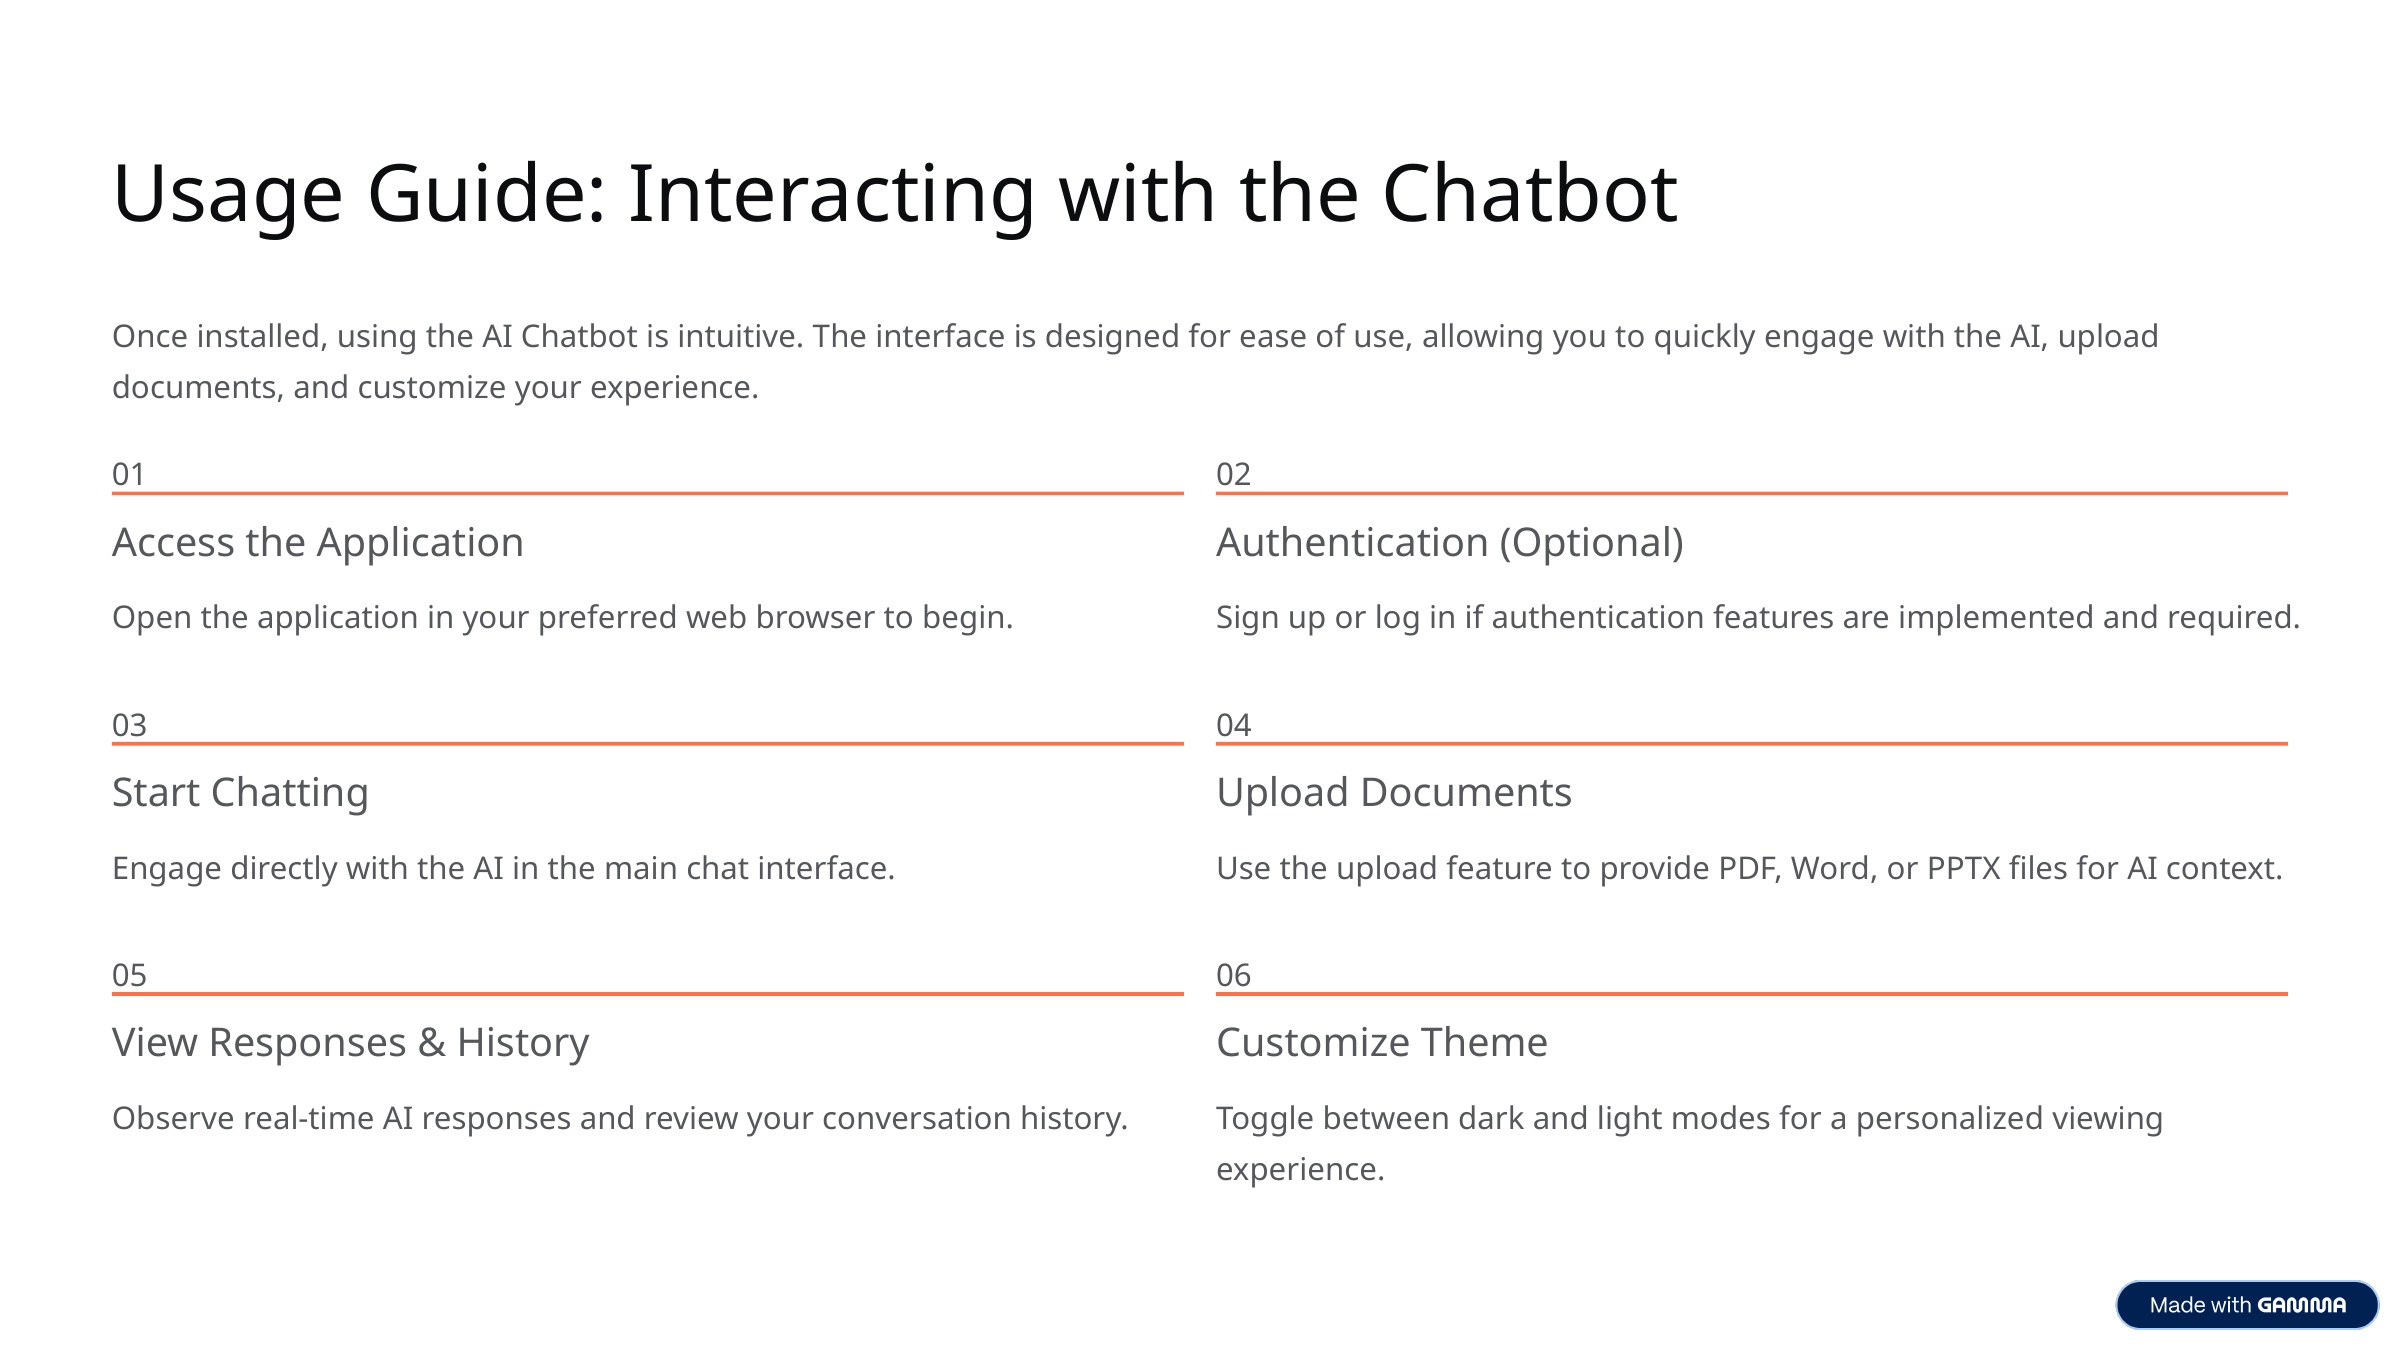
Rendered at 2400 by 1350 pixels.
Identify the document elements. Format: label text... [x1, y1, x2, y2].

text_box 03 [111, 691, 144, 732]
text_box [1215, 491, 2288, 496]
text_box Observe real-time AI responses and review your conversation history. [111, 1084, 1184, 1137]
text_box Open the application in your preferred web browser to begin. [111, 584, 1184, 636]
text_box Use the upload feature to provide PDF, Word, or PPTX files for AI context. [1215, 834, 2288, 886]
text_box Upload Documents [1215, 765, 1616, 816]
text_box [111, 491, 1184, 496]
text_box [111, 741, 1184, 746]
text_box Customize Theme [1215, 1015, 1616, 1066]
text_box 04 [1216, 691, 1248, 732]
text_box Authentication (Optional) [1215, 515, 1688, 565]
text_box [1215, 741, 2288, 746]
text_box Access the Application [111, 515, 545, 565]
text_box Usage Guide: Interacting with the Chatbot [111, 138, 1693, 239]
text_box [1215, 992, 2288, 996]
text_box [111, 992, 1184, 996]
text_box Sign up or log in if authentication features are implemented and required. [1215, 584, 2288, 636]
text_box Start Chatting [111, 765, 512, 816]
text_box Once installed, using the AI Chatbot is intuitive. The interface is designed for ease of use, allowing you to quickly engage with the AI, upload documents, and customize your experience. [111, 302, 2288, 405]
text_box 01 [111, 440, 144, 481]
text_box 05 [111, 941, 144, 982]
text_box View Responses & History [111, 1015, 607, 1066]
text_box 06 [1216, 941, 1248, 982]
text_box Engage directly with the AI in the main chat interface. [111, 834, 1184, 886]
picture [2106, 1271, 2389, 1339]
text_box 02 [1216, 440, 1248, 481]
text_box Toggle between dark and light modes for a personalized viewing experience. [1215, 1084, 2288, 1188]
